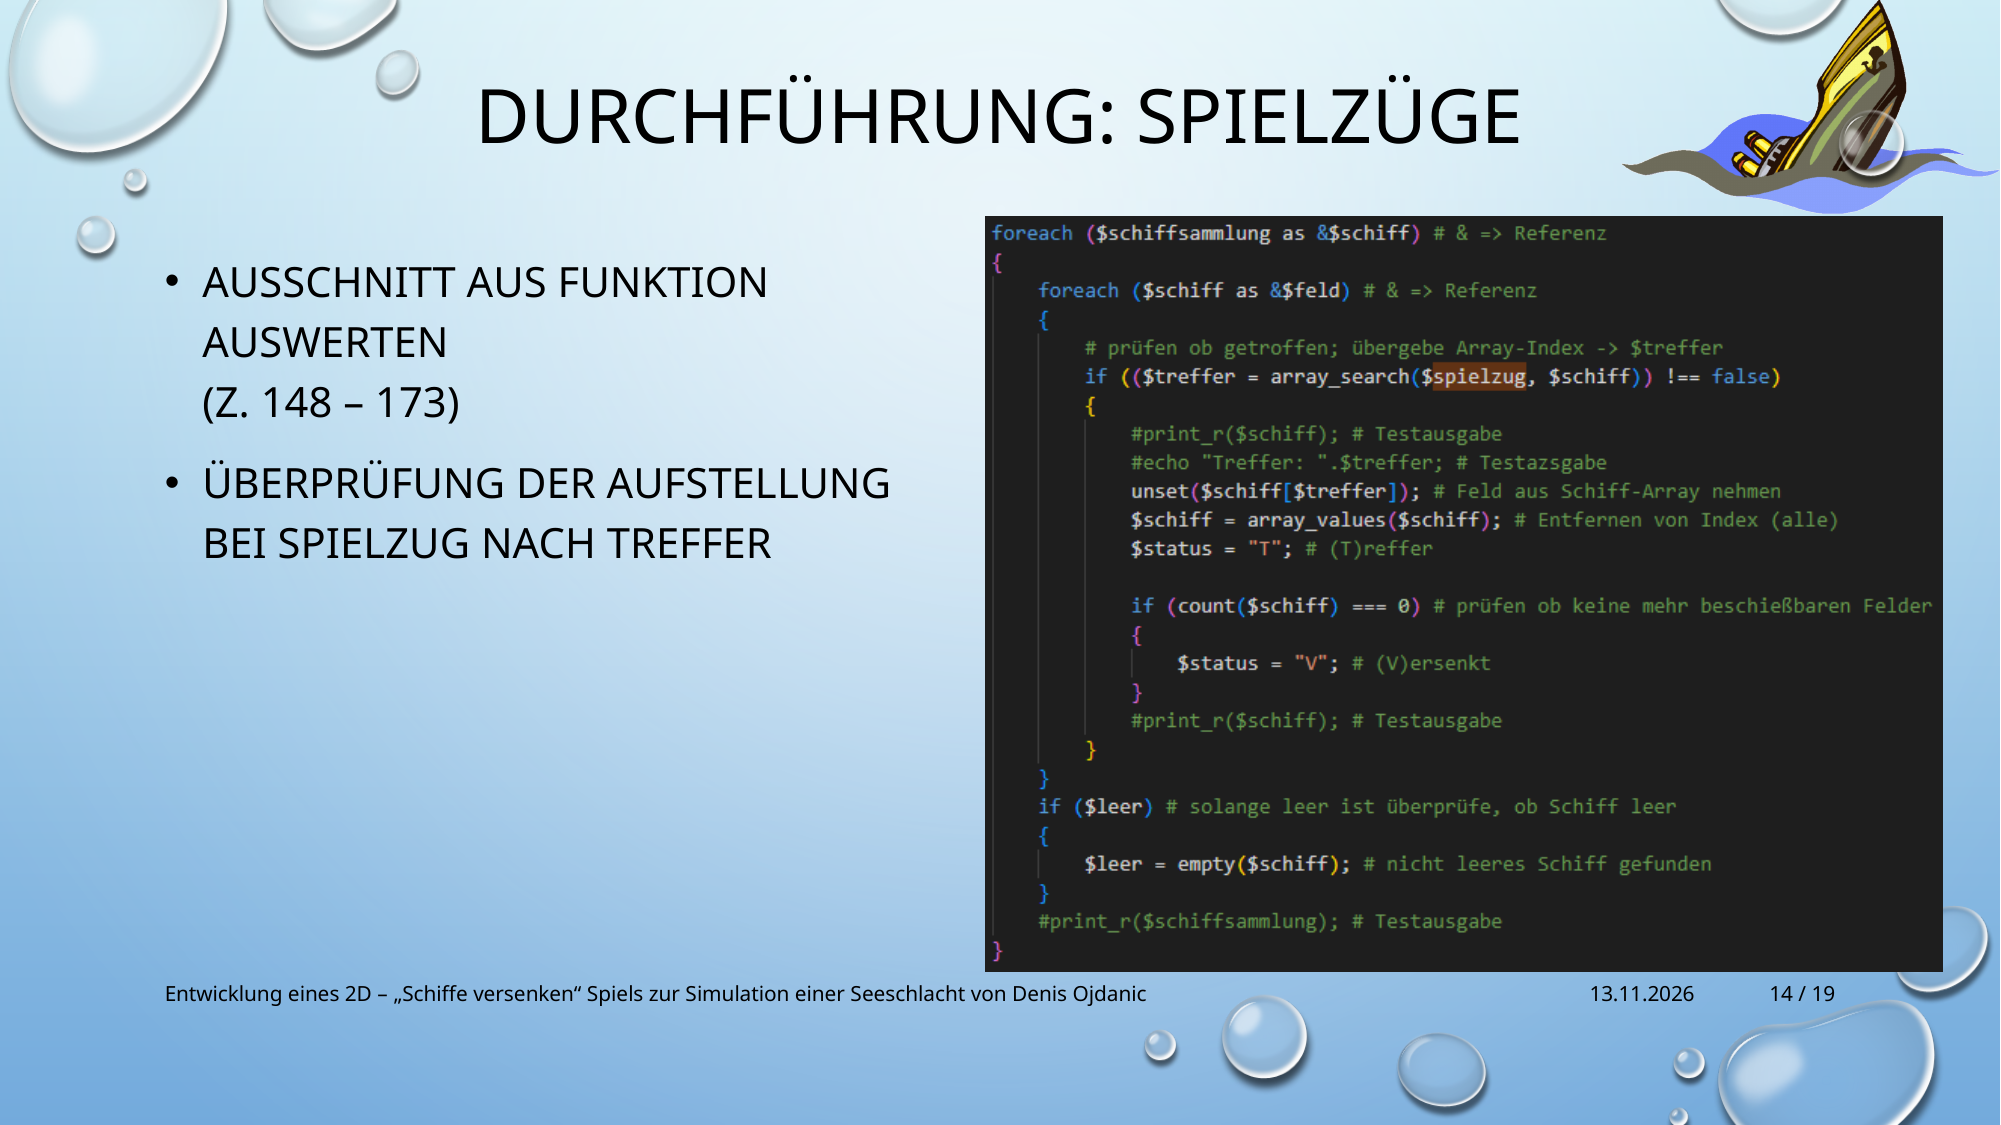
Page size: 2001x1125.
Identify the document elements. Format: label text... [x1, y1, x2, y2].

title Durchführung: Spielzüge [149, 50, 1851, 189]
footer Entwicklung eines 2D – „Schiffe versenken“ Spiels zur Simulation einer Seeschlacht von Denis Ojdanic [149, 965, 1245, 1025]
list Ausschnitt aus Funktion auswerten (Z. 148 – 173) Überprüfung der Aufstellung bei Spielzug nach Treffer [149, 238, 969, 950]
slide_number 14 / 19 [1724, 980, 1851, 1025]
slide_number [1259, 980, 1710, 1025]
picture [0, 0, 2000, 1125]
